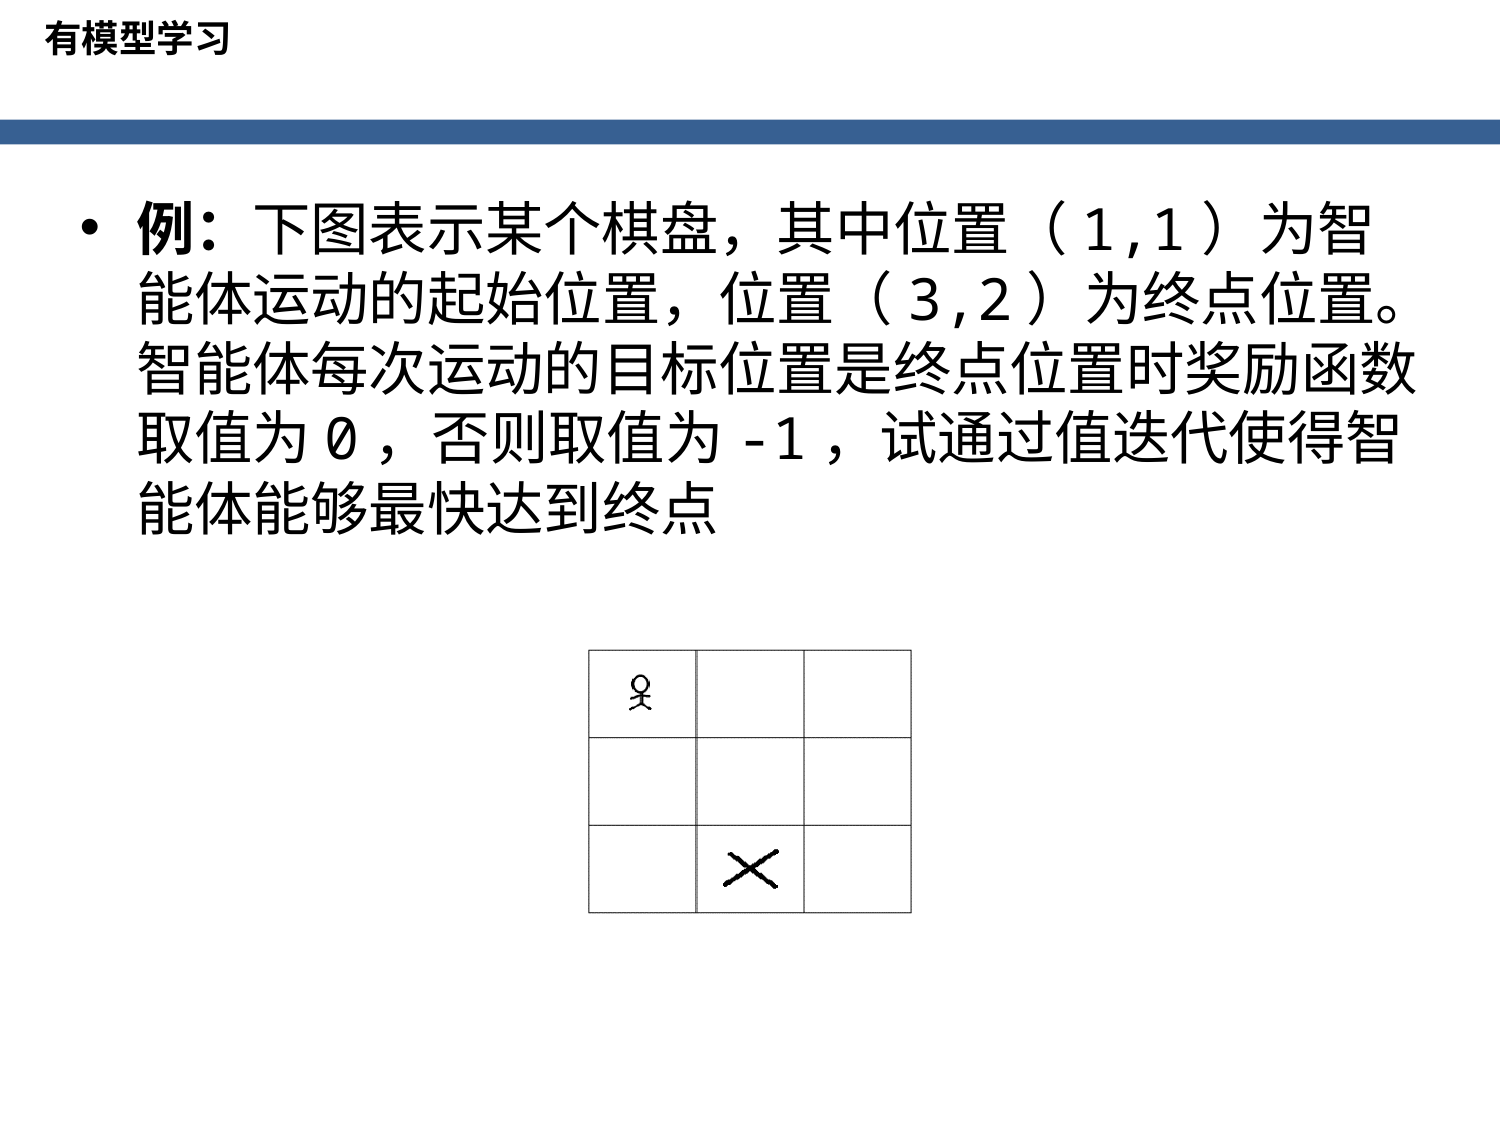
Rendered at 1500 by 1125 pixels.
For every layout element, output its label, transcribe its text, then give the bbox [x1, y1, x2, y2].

title 有模型学习 [29, 7, 1305, 91]
picture [578, 644, 922, 918]
